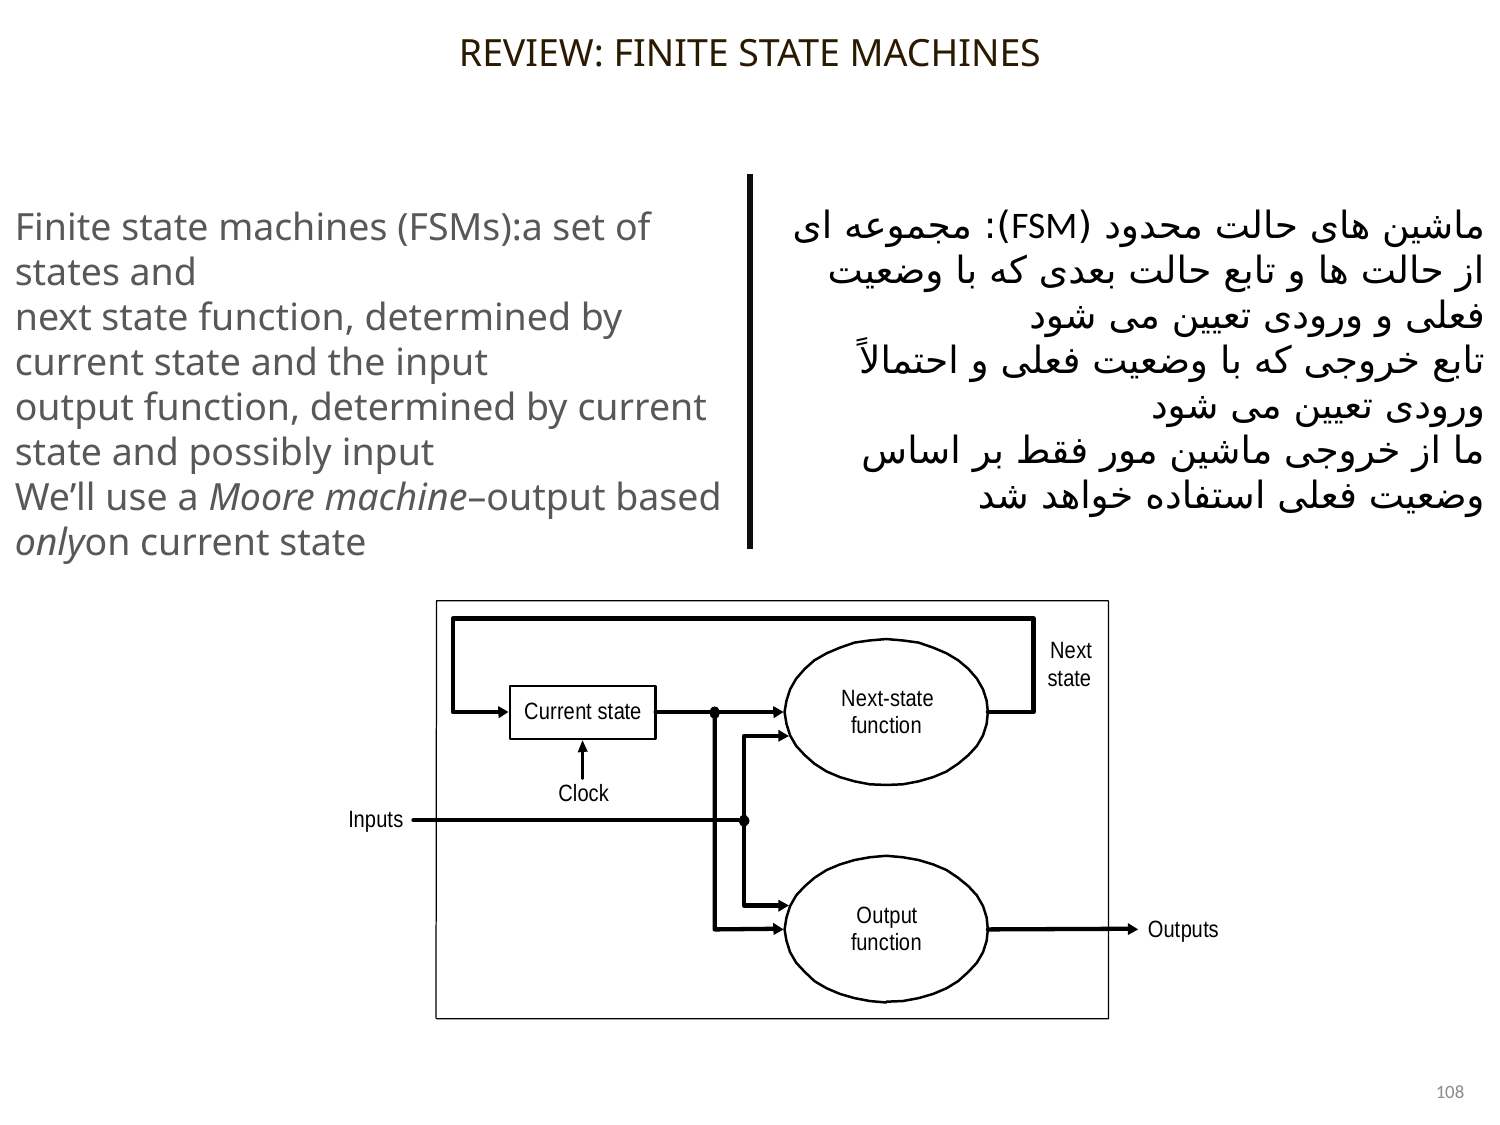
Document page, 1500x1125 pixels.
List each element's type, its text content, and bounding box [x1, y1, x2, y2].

text_box ماشین های حالت محدود (FSM): مجموعه ای از حالت ها و تابع حالت بعدی که با وضعیت فعلی و ورودی تعیین می شود تابع خروجی که با وضعیت فعلی و احتمالاً ورودی تعیین می شود ما از خروجی ماشین مور فقط بر اساس وضعیت فعلی استفاده خواهد شد [753, 193, 1500, 524]
text_box REVIEW: FINITE STATE MACHINES [374, 21, 1125, 81]
text_box Finite state machines (FSMs):a set of states and next state function, determined by current state and the input output function, determined by current state and possibly input We’ll use a Moore machine–output based onlyon current state [0, 195, 750, 571]
picture [347, 597, 1223, 1023]
